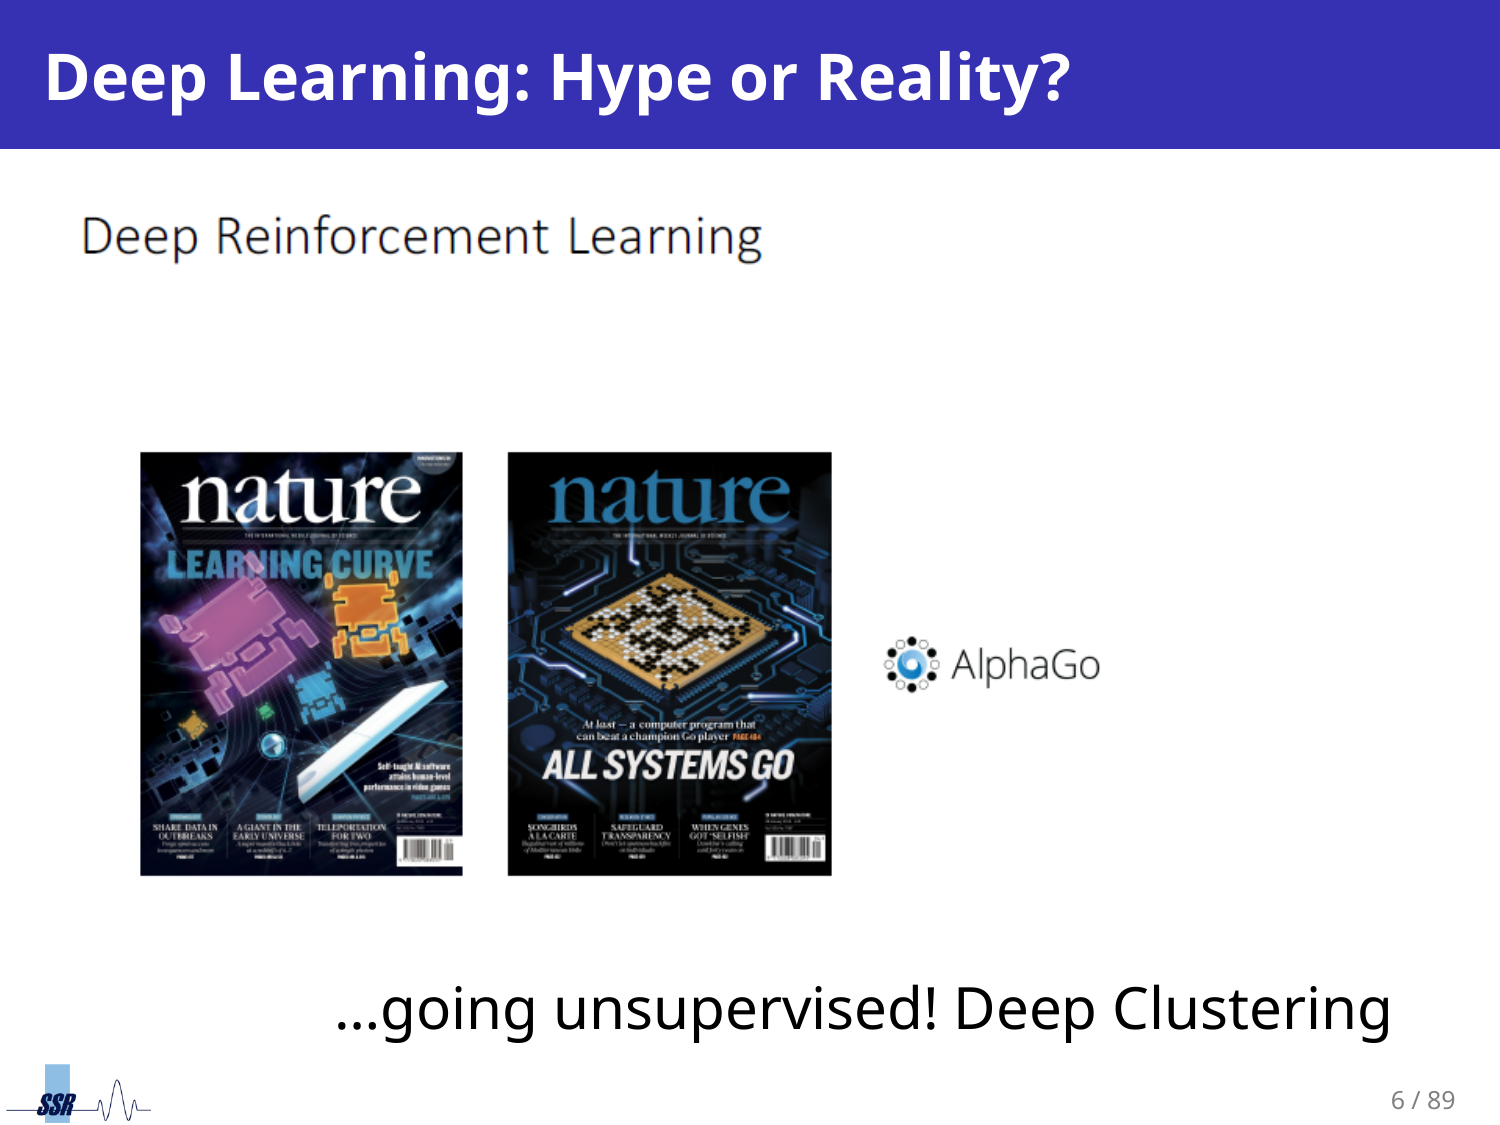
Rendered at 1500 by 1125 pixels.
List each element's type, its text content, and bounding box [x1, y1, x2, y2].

text_box …going unsupervised! Deep Clustering [319, 964, 1408, 1049]
picture [1, 1062, 151, 1125]
picture [64, 195, 1162, 934]
title Deep Learning: Hype or Reality? [0, 0, 1500, 151]
